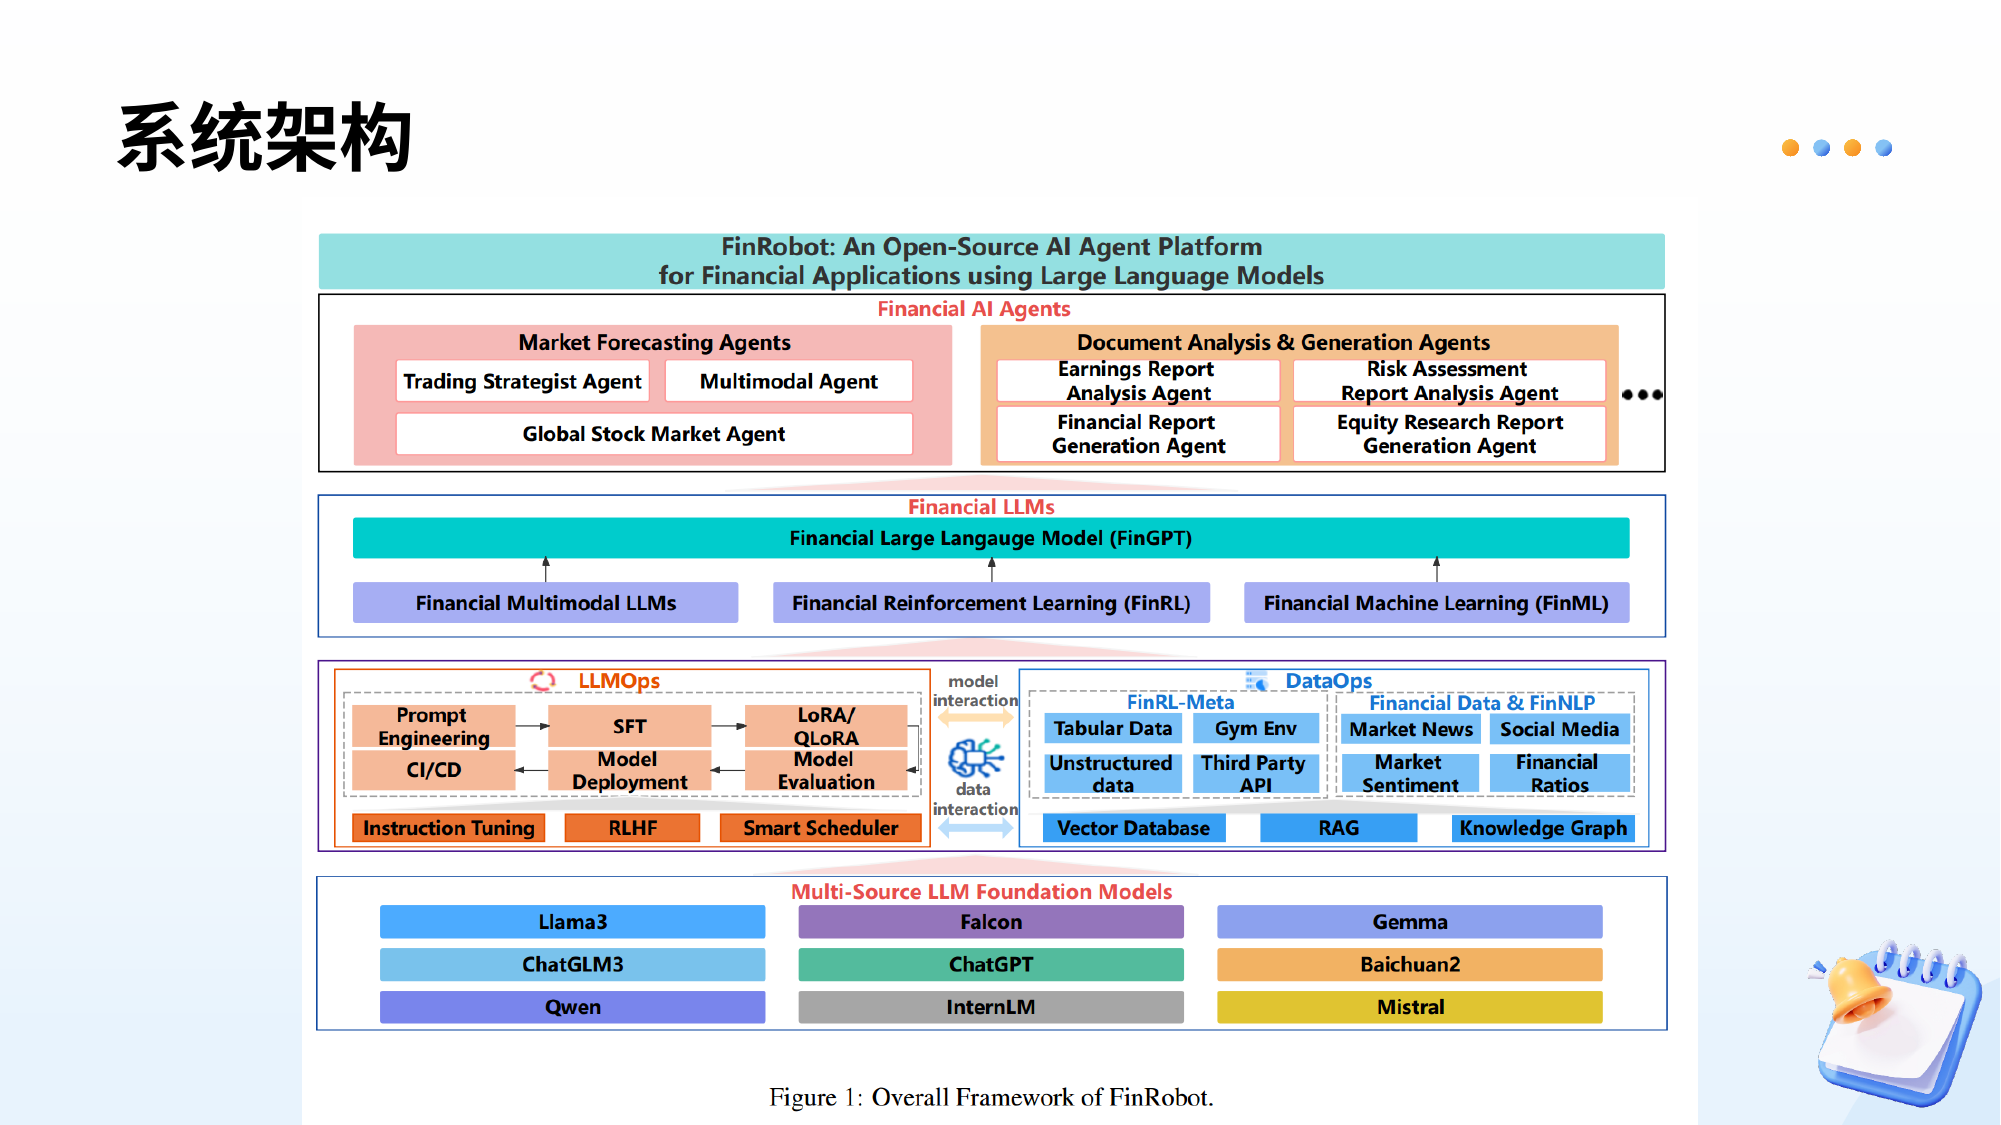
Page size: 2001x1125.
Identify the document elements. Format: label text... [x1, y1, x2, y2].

picture [302, 197, 1698, 1125]
title 系统架构 [114, 64, 1886, 181]
picture [1798, 934, 1987, 1112]
